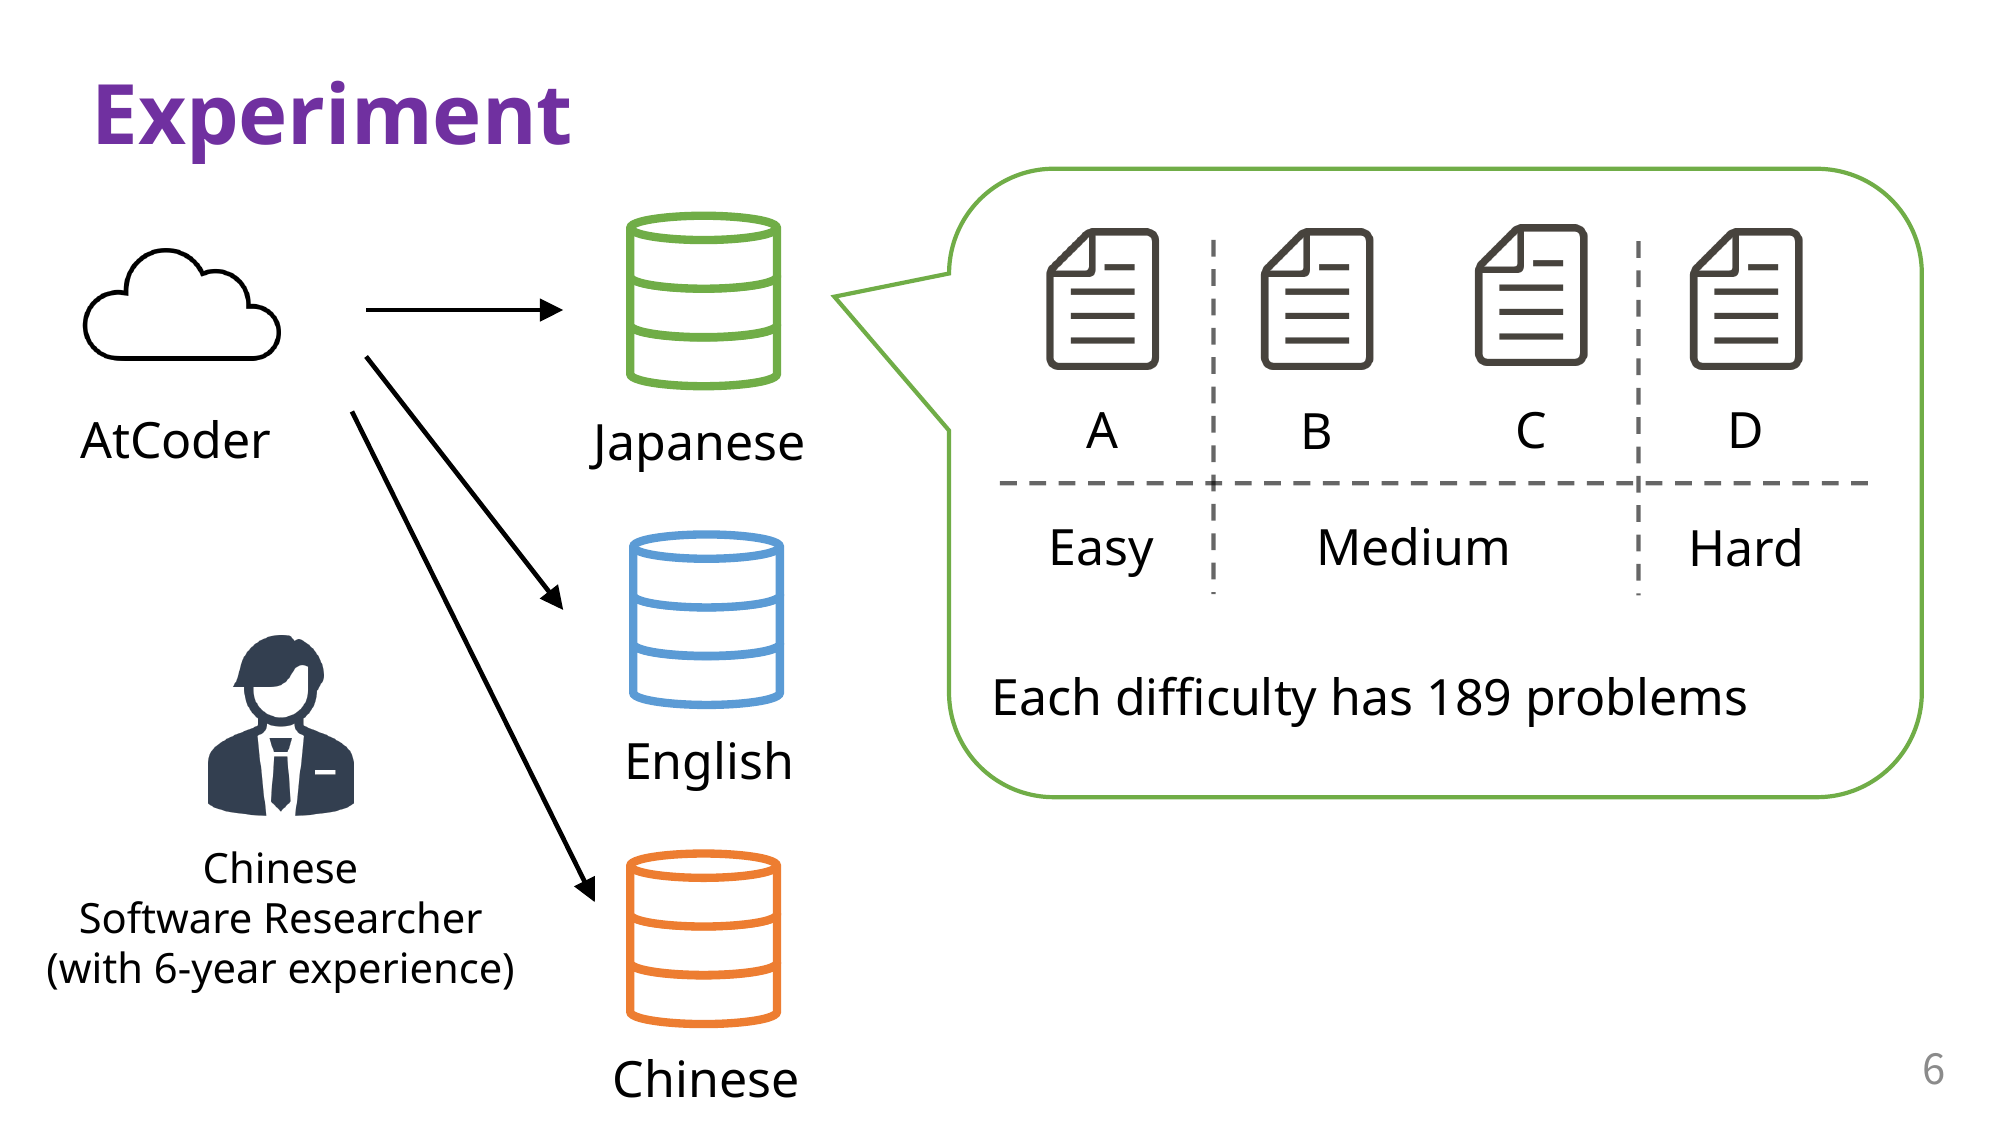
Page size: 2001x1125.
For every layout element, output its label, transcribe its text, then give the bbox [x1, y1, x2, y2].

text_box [351, 411, 595, 902]
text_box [469, 534, 949, 798]
picture [171, 614, 351, 834]
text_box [466, 215, 947, 479]
text_box C [1476, 391, 1587, 467]
picture [1688, 228, 1803, 370]
picture [1259, 228, 1374, 370]
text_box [14, 191, 337, 477]
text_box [366, 356, 466, 411]
text_box [947, 167, 1923, 799]
text_box Easy [1019, 508, 1184, 584]
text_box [466, 853, 947, 1116]
title Experiment [76, 8, 1802, 226]
text_box Chinese Software Researcher (with 6-year experience) [0, 834, 466, 1000]
text_box A [1047, 391, 1158, 467]
text_box D [1691, 391, 1801, 467]
slide_number 6 [1510, 1042, 1961, 1103]
text_box Medium [1259, 508, 1569, 584]
picture [1045, 228, 1160, 370]
picture [1474, 224, 1589, 366]
text_box Each difficulty has 189 problems [976, 658, 1895, 734]
text_box Hard [1642, 508, 1852, 584]
text_box B [1262, 391, 1372, 467]
